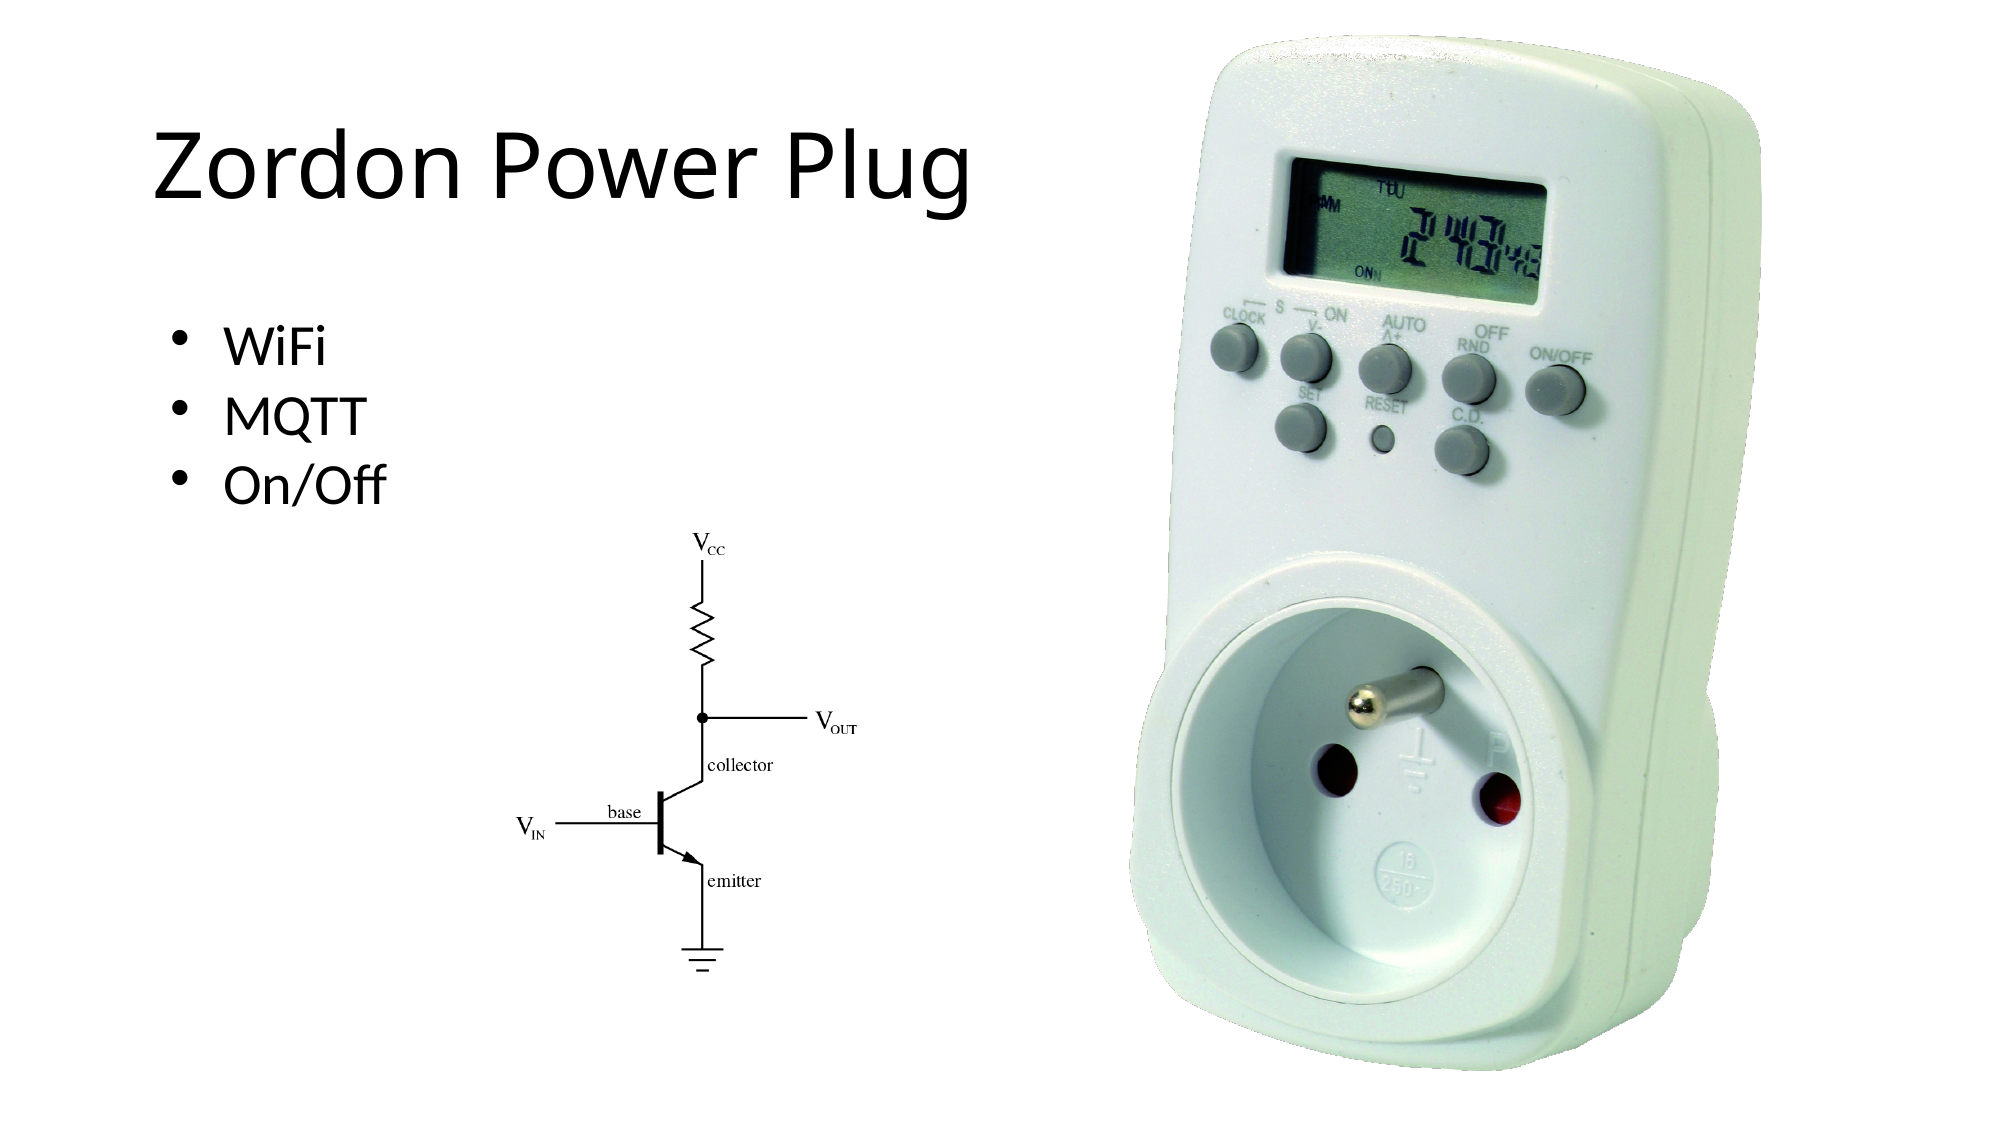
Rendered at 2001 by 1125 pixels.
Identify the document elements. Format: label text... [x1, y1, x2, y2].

text_box WiFi MQTT On/Off [137, 299, 864, 1013]
picture [434, 0, 1996, 1111]
text_box Zordon Power Plug [137, 59, 864, 278]
